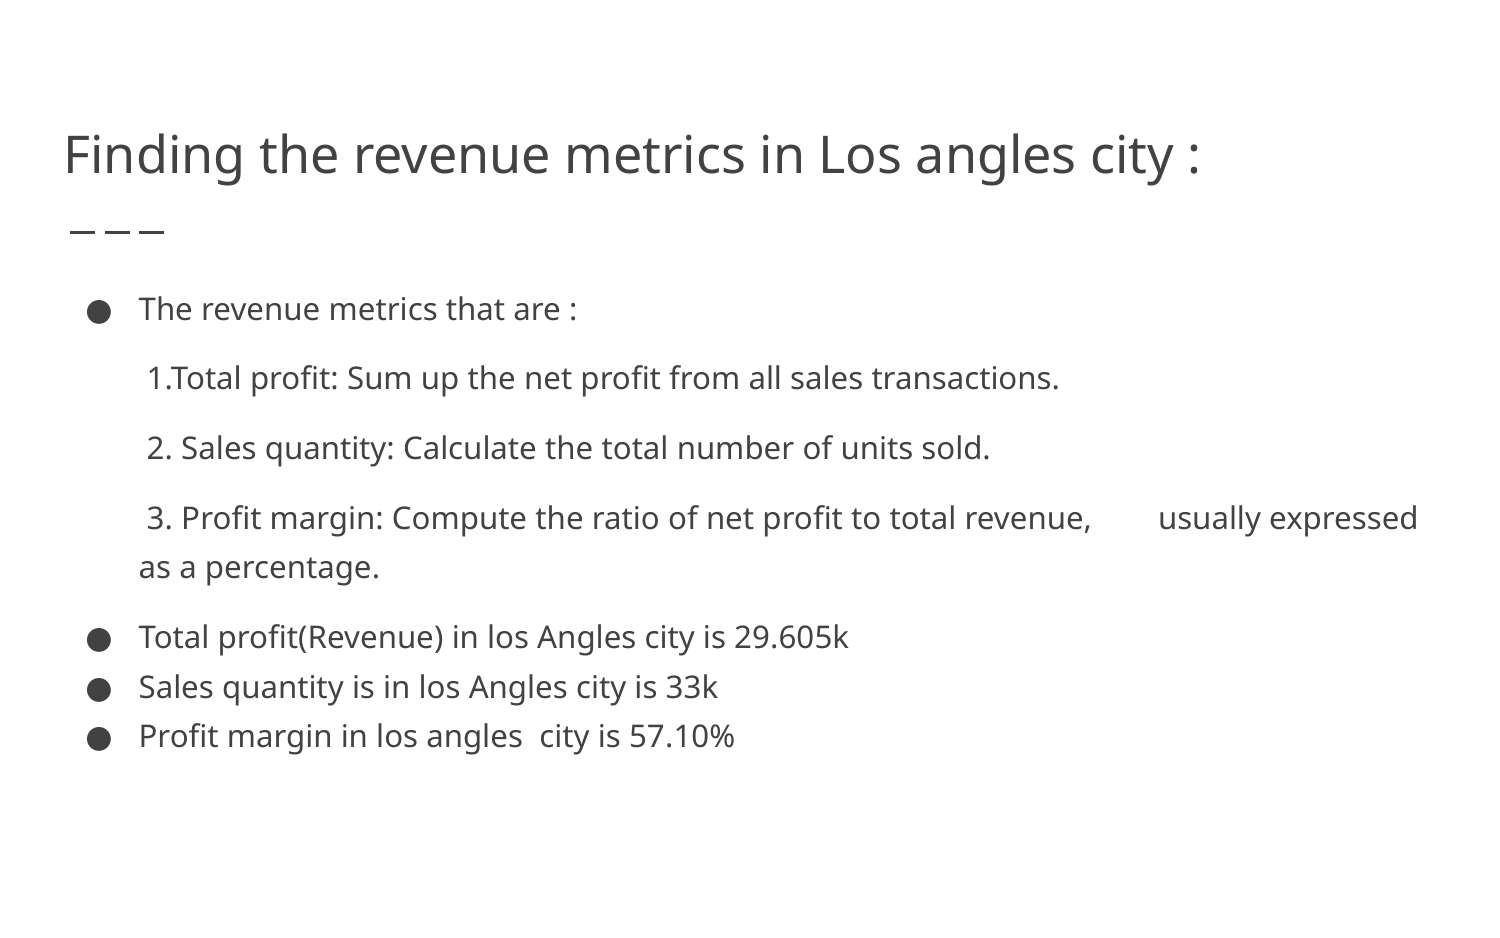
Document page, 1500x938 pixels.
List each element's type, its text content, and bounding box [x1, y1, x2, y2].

title Finding the revenue metrics in Los angles city : [51, 67, 1449, 202]
list The revenue metrics that are : 1.Total profit: Sum up the net profit from all sales transactions. 2. Sales quantity: Calculate the total number of units sold. 3. Profit margin: Compute the ratio of net profit to total revenue, usually expressed as a percentage. Total profit(Revenue) in los Angles city is 29.605k Sales quantity is in los Angles city is 33k Profit margin in los angles city is 57.10% [51, 267, 1449, 833]
